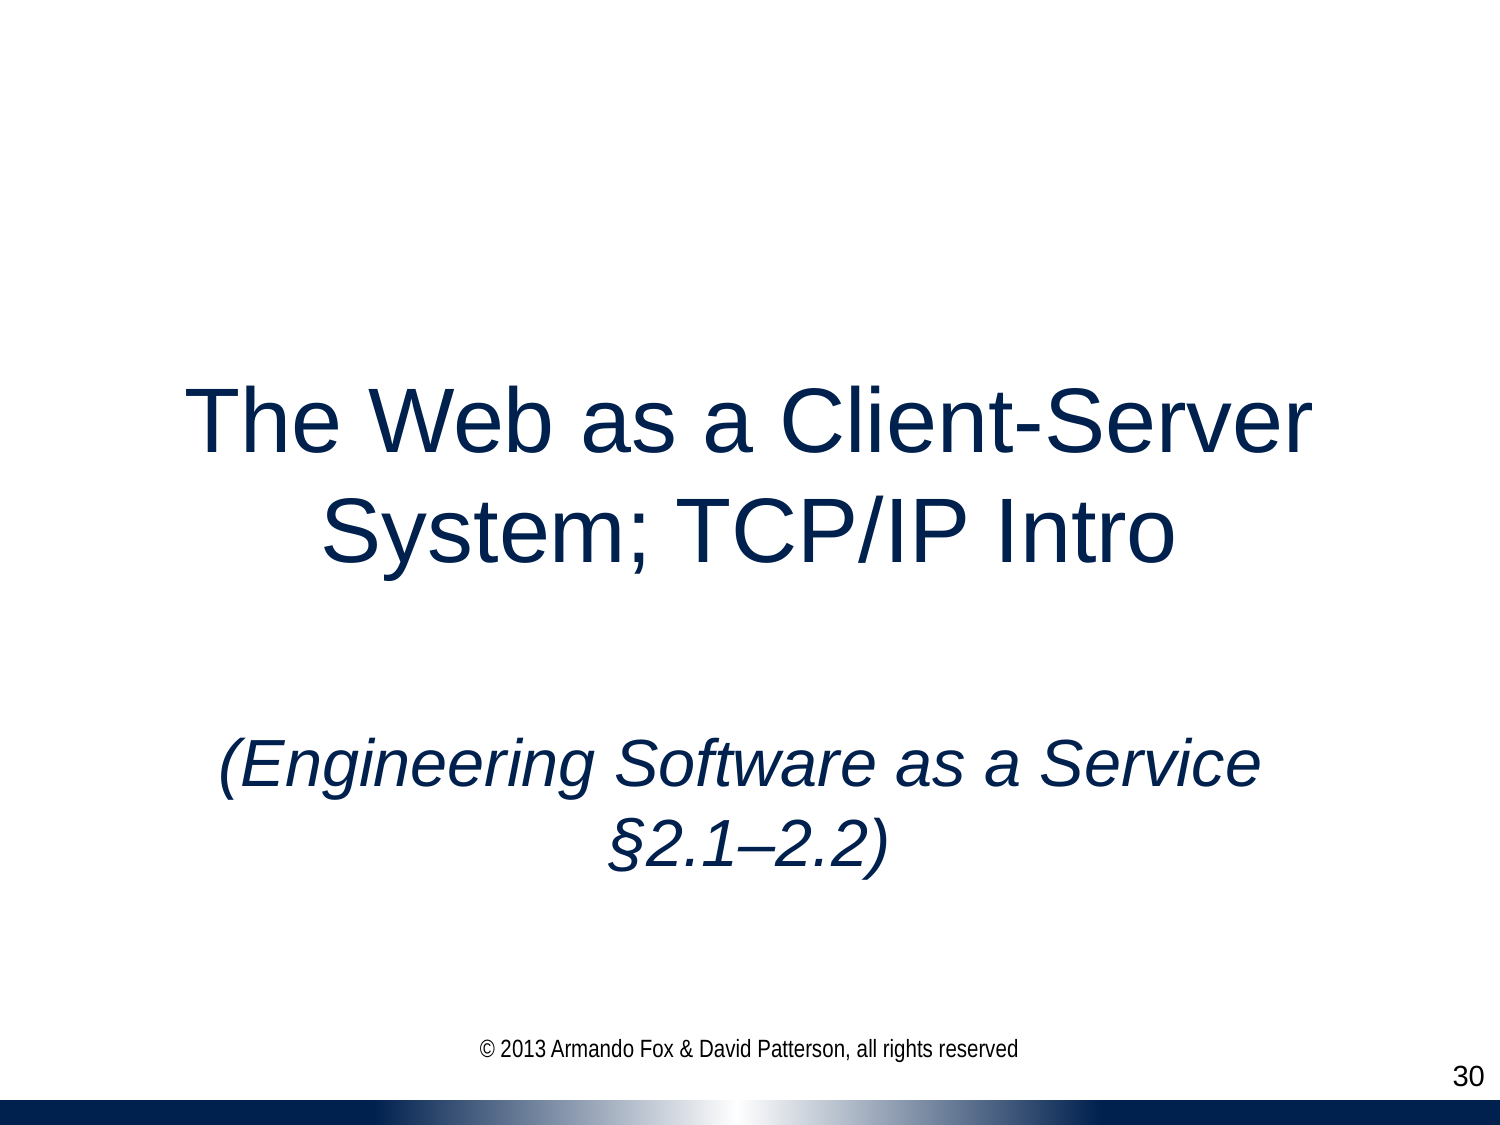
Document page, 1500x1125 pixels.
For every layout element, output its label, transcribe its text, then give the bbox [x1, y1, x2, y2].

text_box © 2013 Armando Fox & David Patterson, all rights reserved [449, 1025, 1050, 1070]
slide_number 30 [1149, 1049, 1500, 1125]
subtitle (Engineering Software as a Service §2.1–2.2) [99, 712, 1400, 1000]
title The Web as a Client-Server System; TCP/IP Intro [112, 350, 1388, 592]
